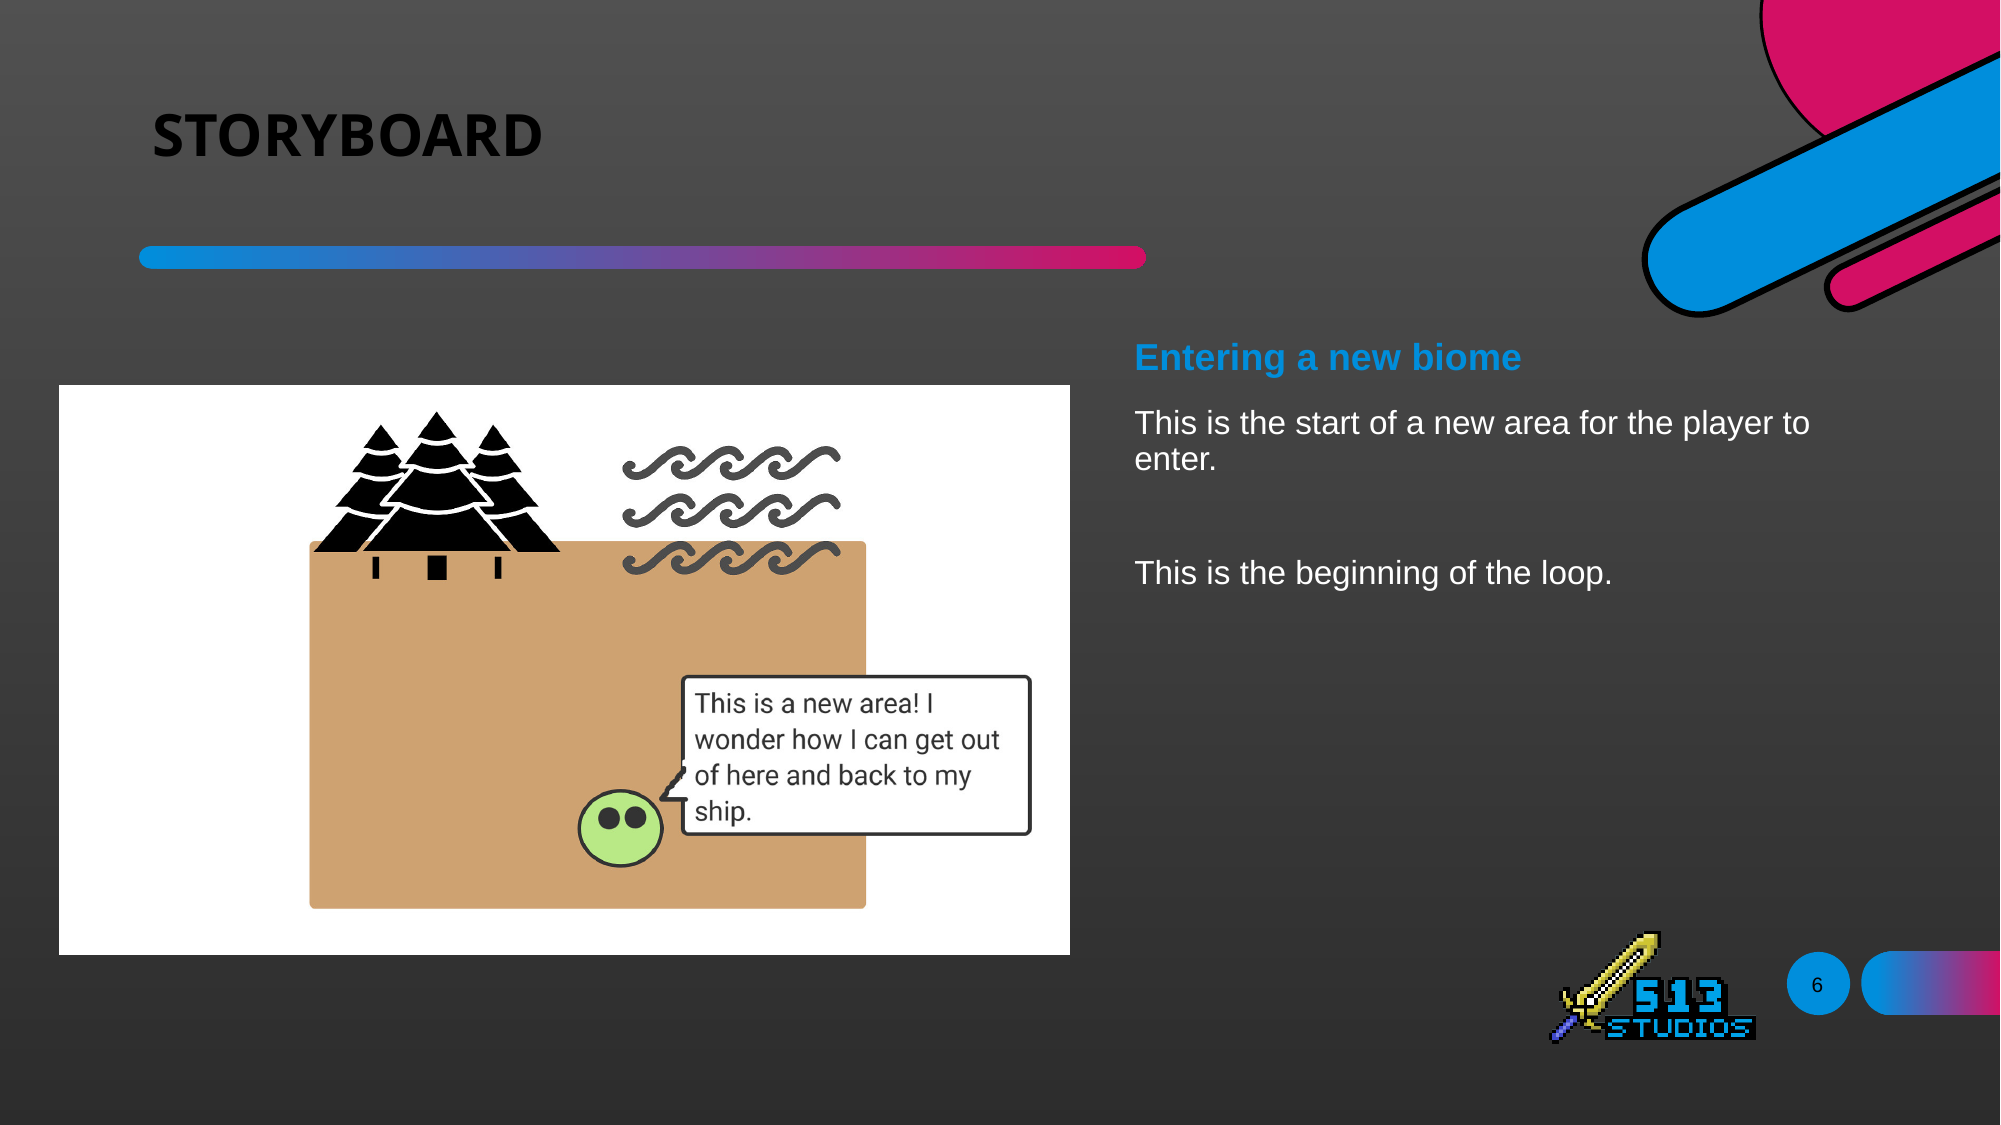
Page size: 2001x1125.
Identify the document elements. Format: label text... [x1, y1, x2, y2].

list Entering a new biome [1119, 316, 1966, 386]
picture [59, 385, 1070, 955]
title STORYBOARD [137, 59, 1623, 215]
list This is the start of a new area for the player to enter. This is the beginning of the loop. [1119, 398, 1880, 955]
slide_number 6 [1773, 955, 1863, 1015]
picture [1542, 922, 1773, 1049]
